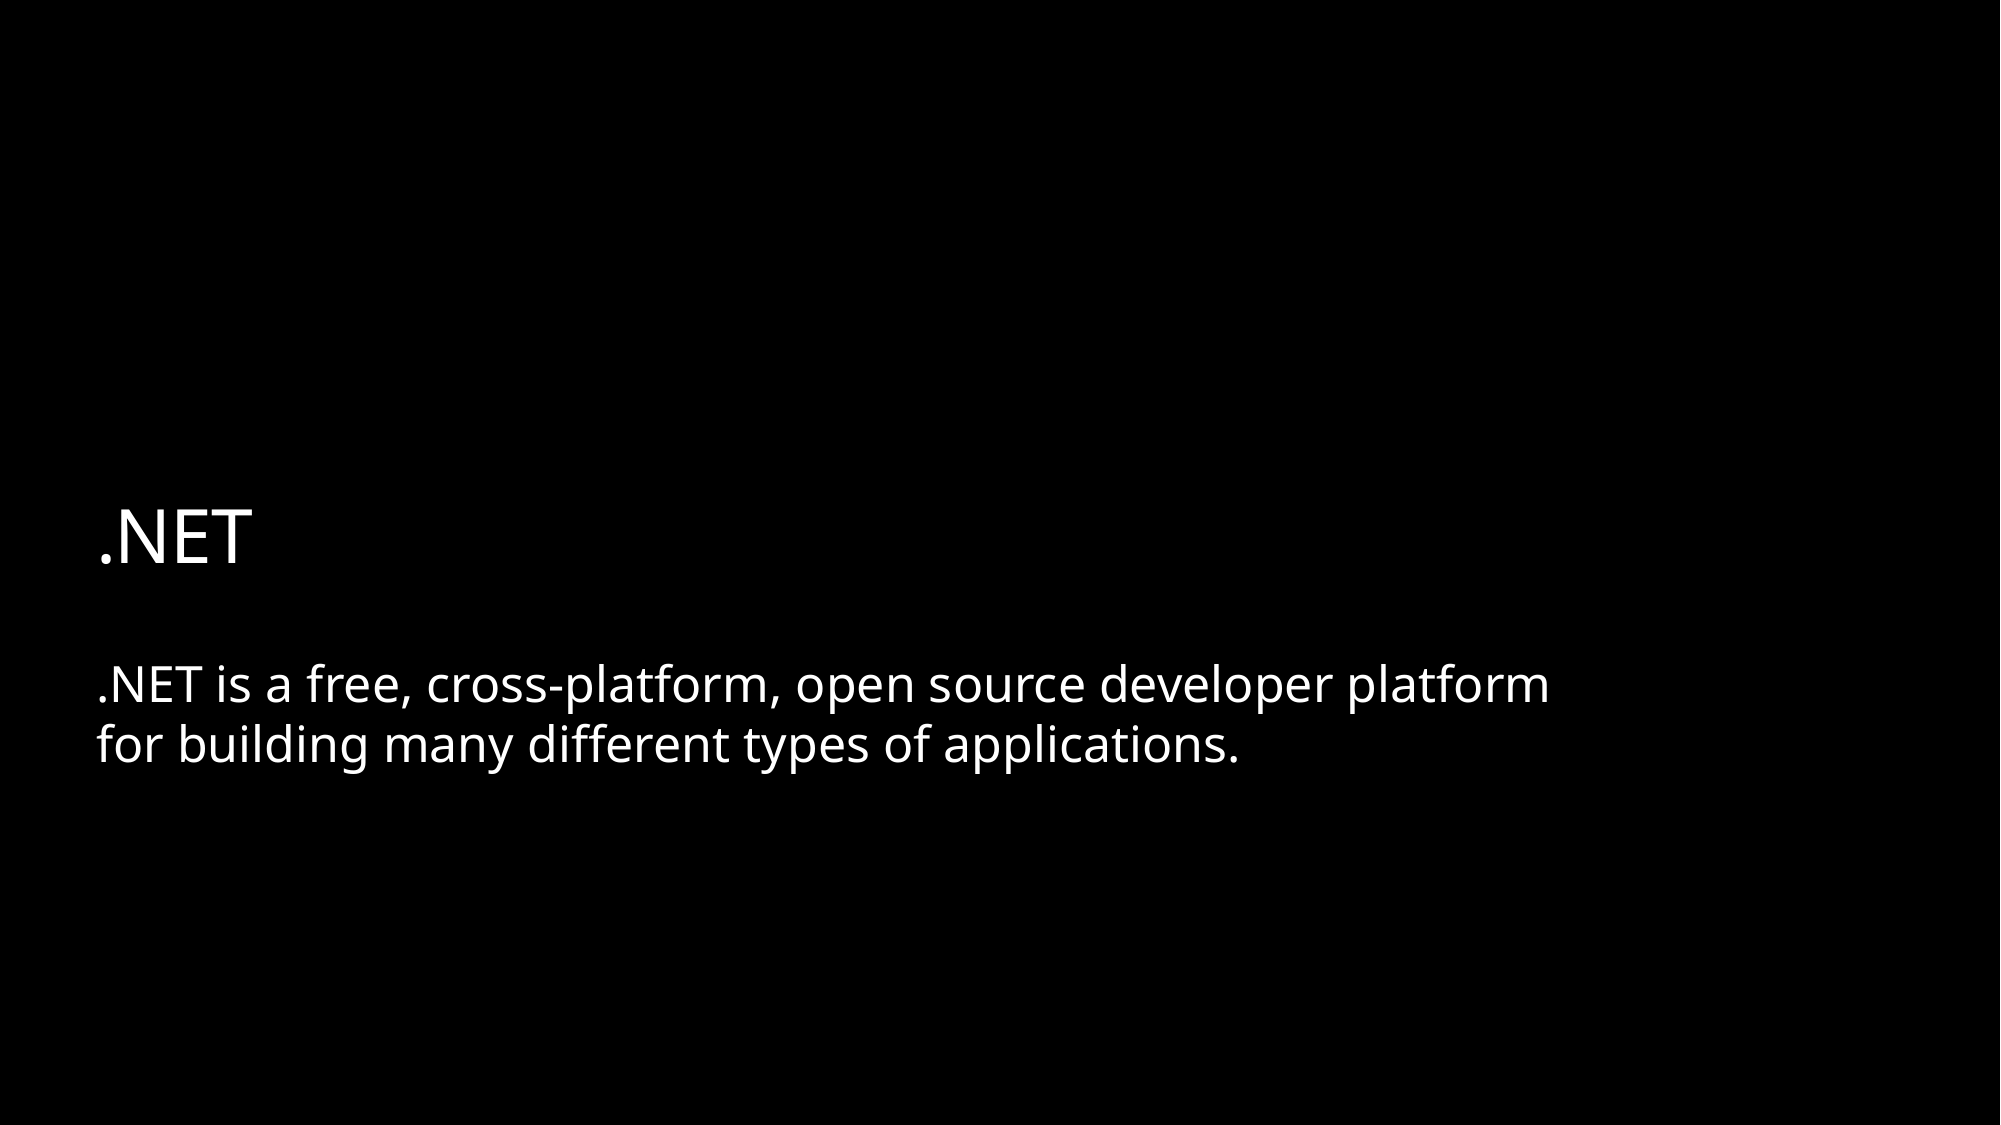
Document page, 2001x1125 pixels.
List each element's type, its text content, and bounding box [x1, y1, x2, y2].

title .NET [96, 497, 1596, 580]
list .NET is a free, cross-platform, open source developer platform for building many different types of applications. [96, 652, 1596, 774]
